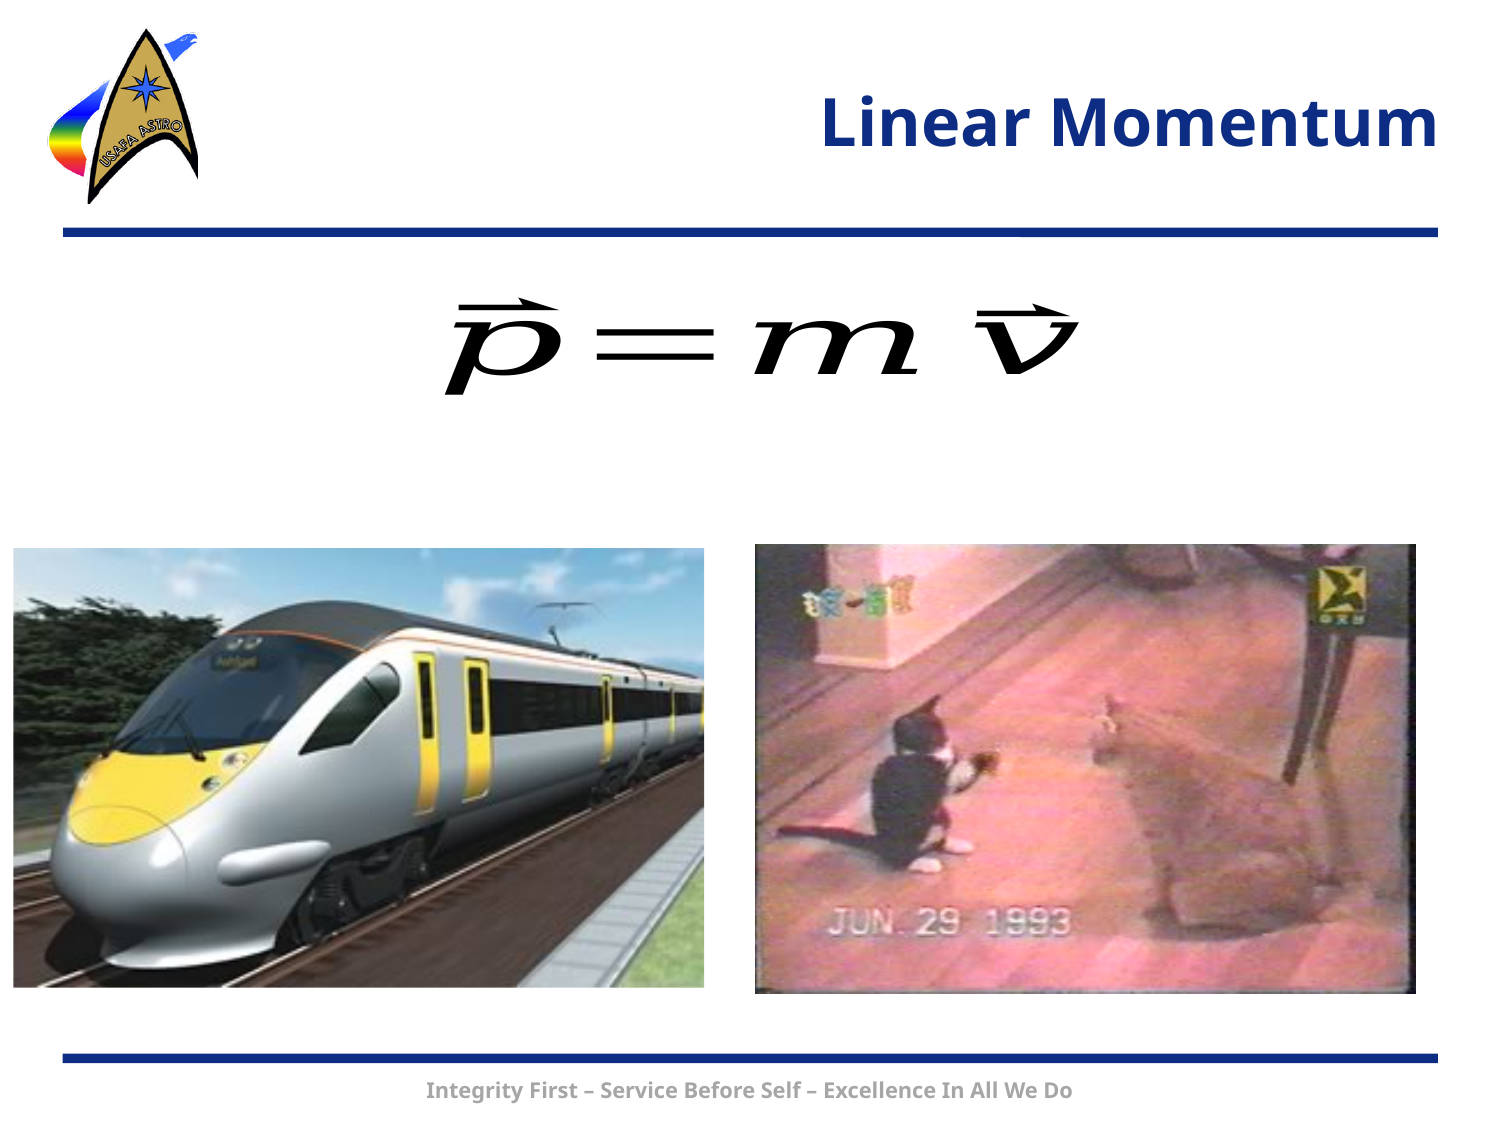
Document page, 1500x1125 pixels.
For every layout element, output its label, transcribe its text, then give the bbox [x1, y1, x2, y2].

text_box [754, 542, 1417, 995]
picture [37, 7, 224, 218]
picture [13, 548, 705, 988]
title Linear Momentum [299, 29, 1456, 211]
